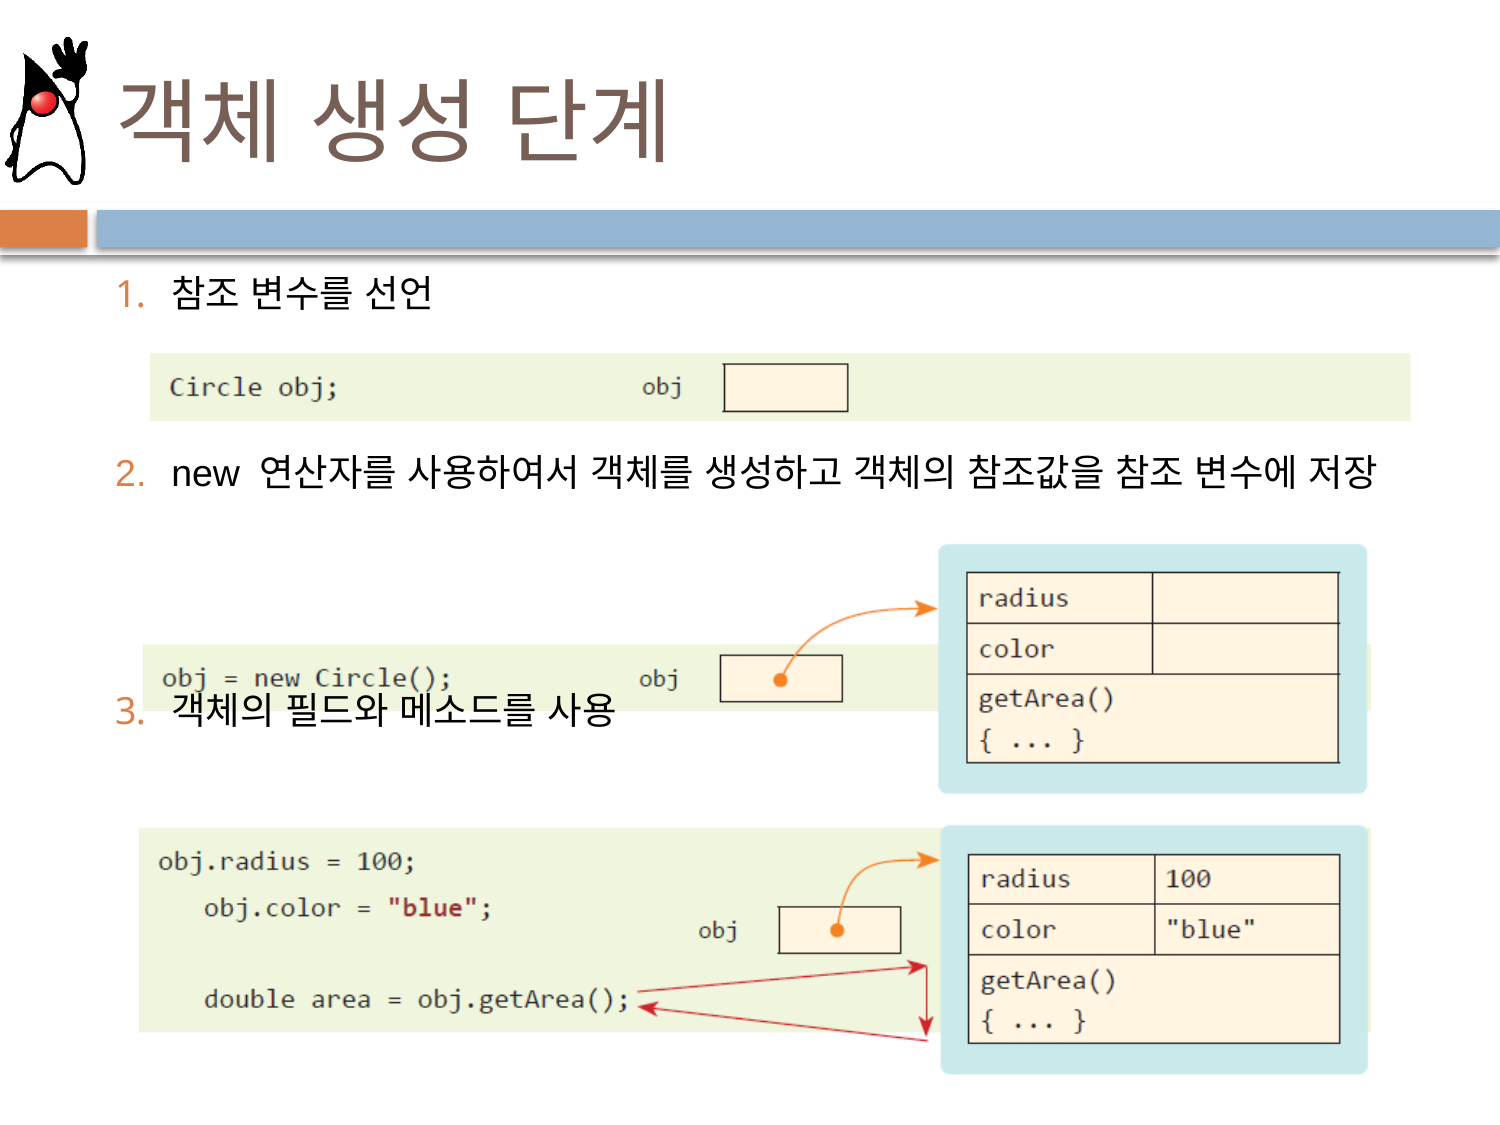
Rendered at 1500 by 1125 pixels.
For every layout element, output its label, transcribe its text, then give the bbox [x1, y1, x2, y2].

list 참조 변수를 선언 new 연산자를 사용하여서 객체를 생성하고 객체의 참조값을 참조 변수에 저장 객체의 필드와 메소드를 사용 [100, 262, 1438, 1000]
picture [116, 815, 1371, 1079]
picture [5, 37, 88, 185]
title 객체 생성 단계 [100, 37, 1438, 200]
picture [139, 334, 1421, 443]
picture [139, 539, 1371, 800]
